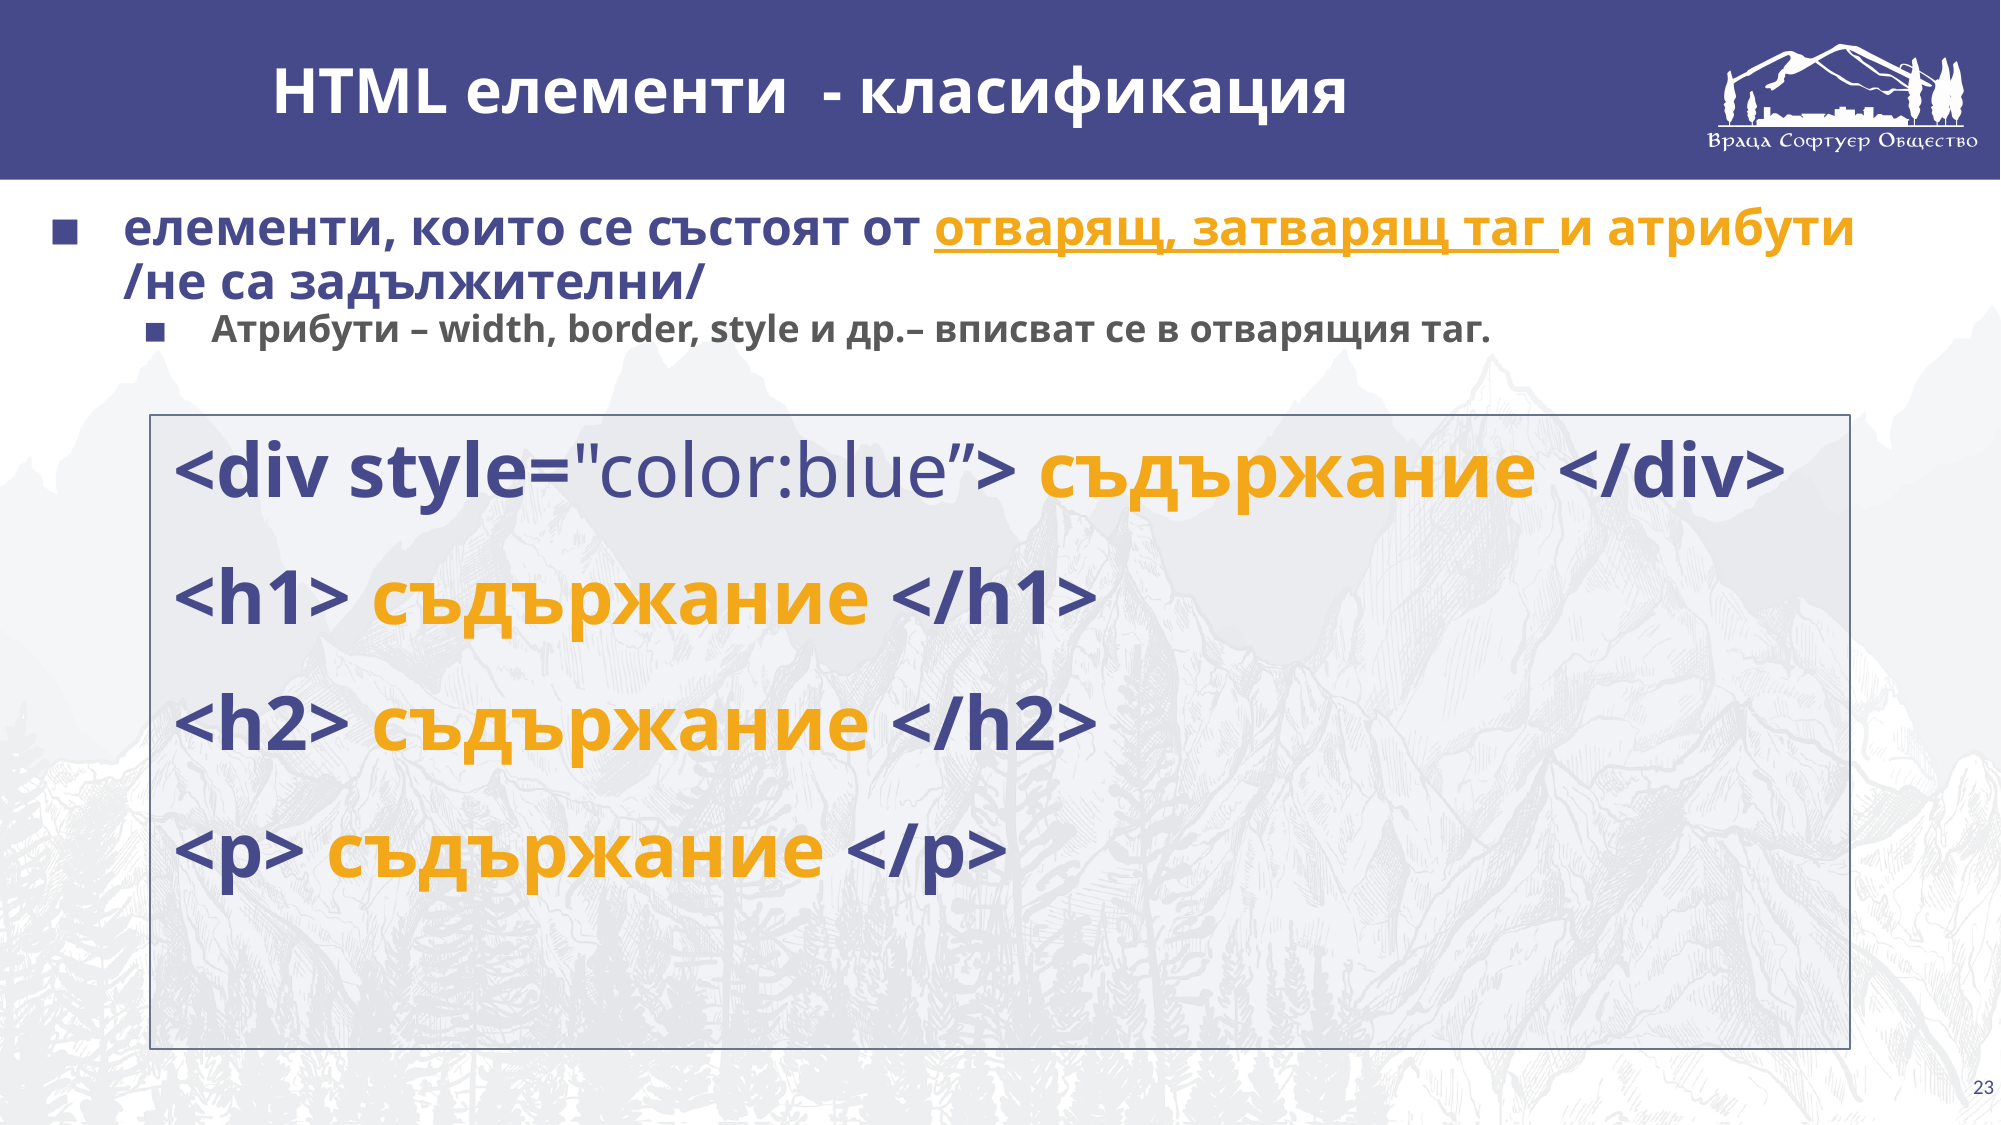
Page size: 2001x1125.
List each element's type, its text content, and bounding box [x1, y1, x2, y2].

picture [1703, 19, 1981, 165]
text_box <div style="color:blue”> съдържание </div> <h1> съдържание </h1> <h2> съдържание </h2> <p> съдържание </p> [150, 415, 1850, 1050]
slide_number ‹#› [1929, 1070, 2000, 1103]
title HTML елементи - класификация [31, 16, 1591, 162]
list елементи, които се състоят от отварящ, затварящ таг и атрибути /не са задължителни/ Атрибути – width, border, style и др.– вписват се в отварящия таг. [31, 196, 1970, 1050]
